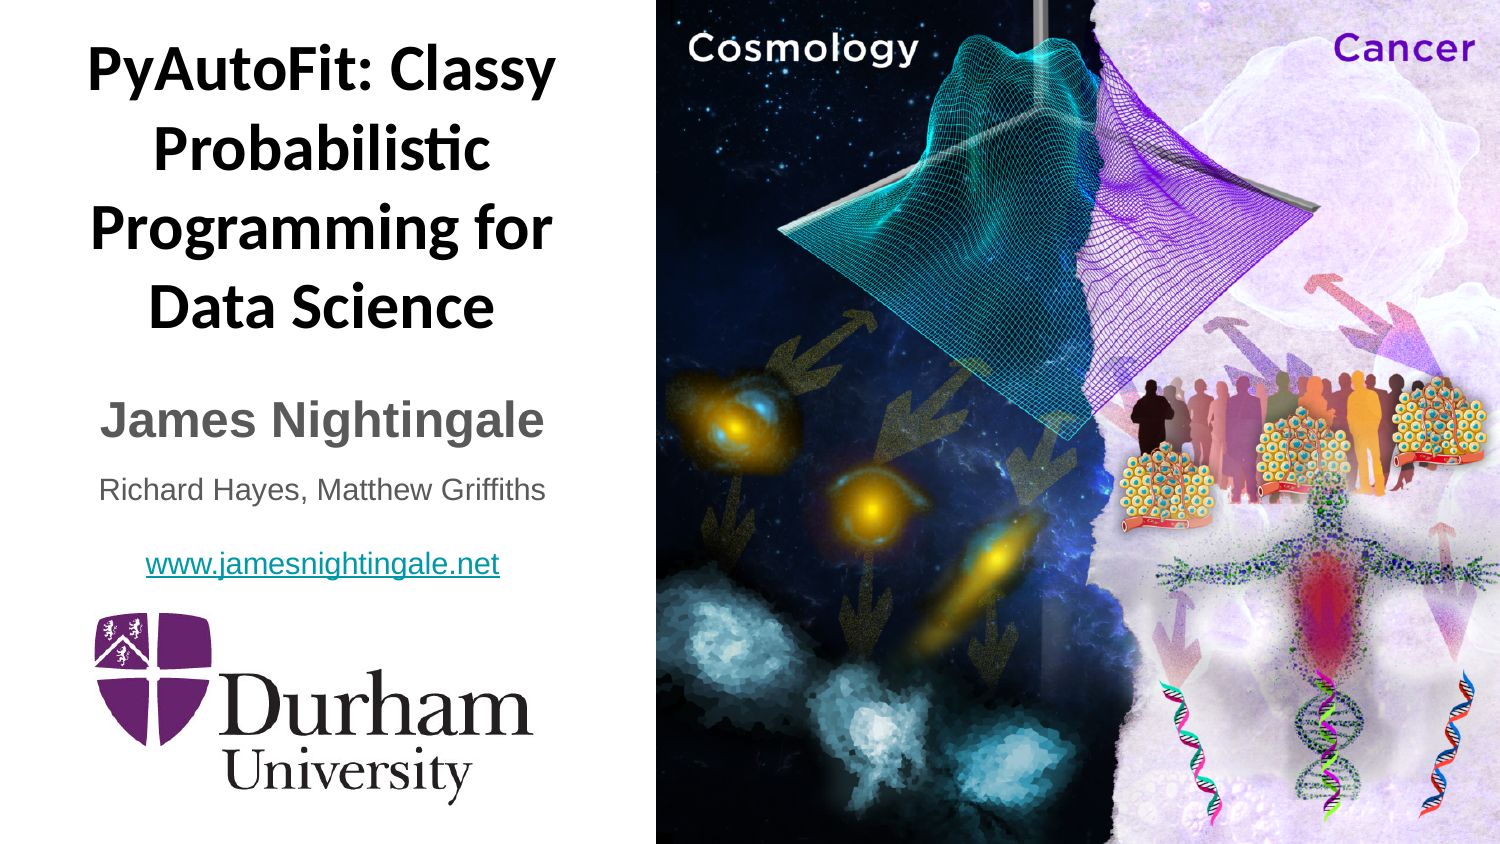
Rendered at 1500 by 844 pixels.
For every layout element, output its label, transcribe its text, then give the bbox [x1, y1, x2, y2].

title PyAutoFit: Classy Probabilistic Programming for Data Science [10, 283, 636, 372]
subtitle James Nightingale Richard Hayes, Matthew Griffiths www.jamesnightingale.net [0, 372, 649, 596]
picture [655, 0, 1500, 844]
picture [46, 613, 581, 813]
